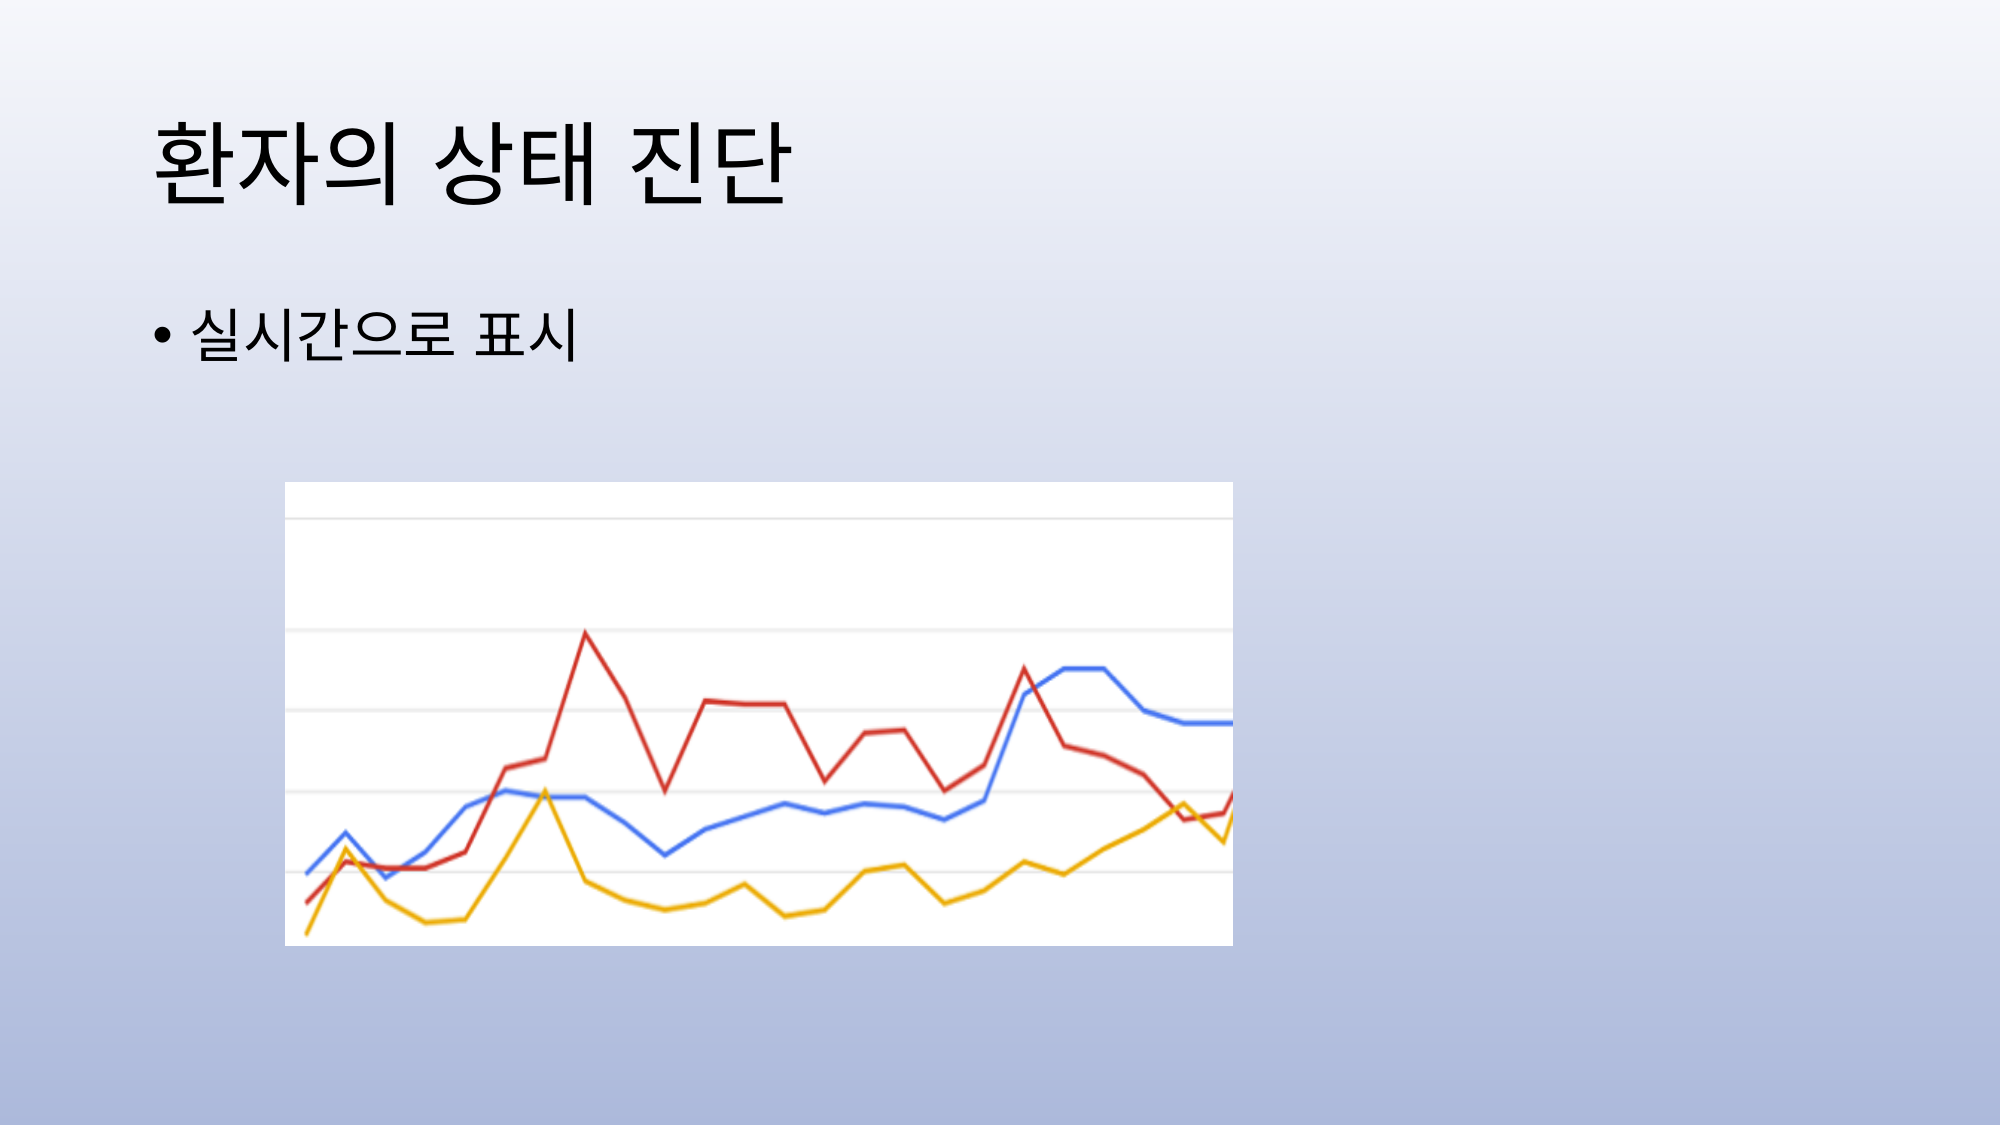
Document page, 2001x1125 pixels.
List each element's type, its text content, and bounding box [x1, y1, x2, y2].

picture [285, 482, 1233, 946]
title 환자의 상태 진단 [137, 59, 1863, 278]
list 실시간으로 표시 [137, 299, 1863, 1014]
